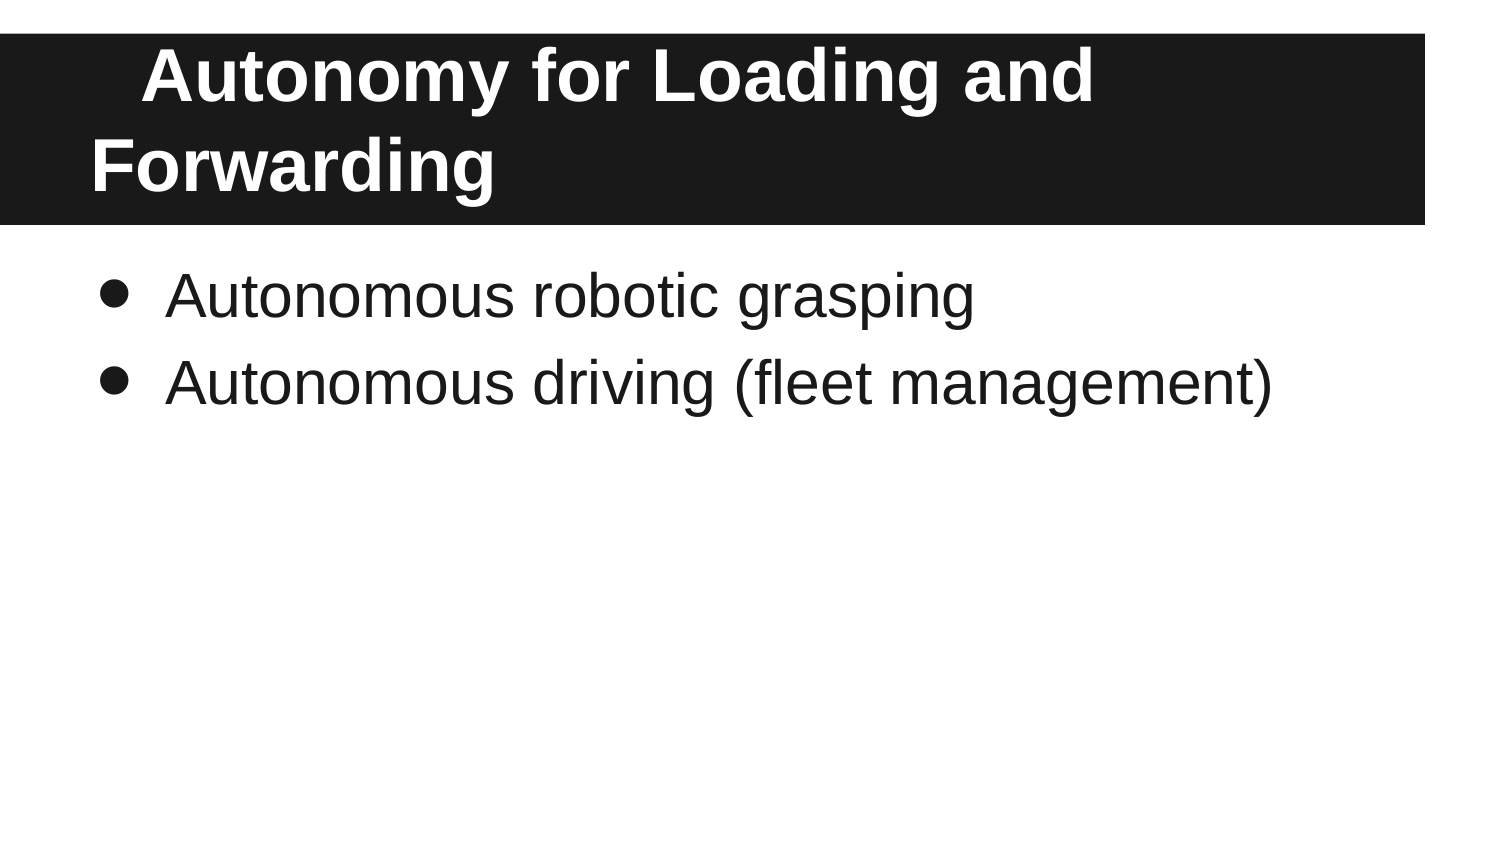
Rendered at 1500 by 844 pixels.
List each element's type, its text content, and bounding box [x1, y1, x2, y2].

title Autonomy for Loading and Forwarding [75, 33, 1425, 221]
list Autonomous robotic grasping Autonomous driving (fleet management) [75, 239, 1425, 808]
